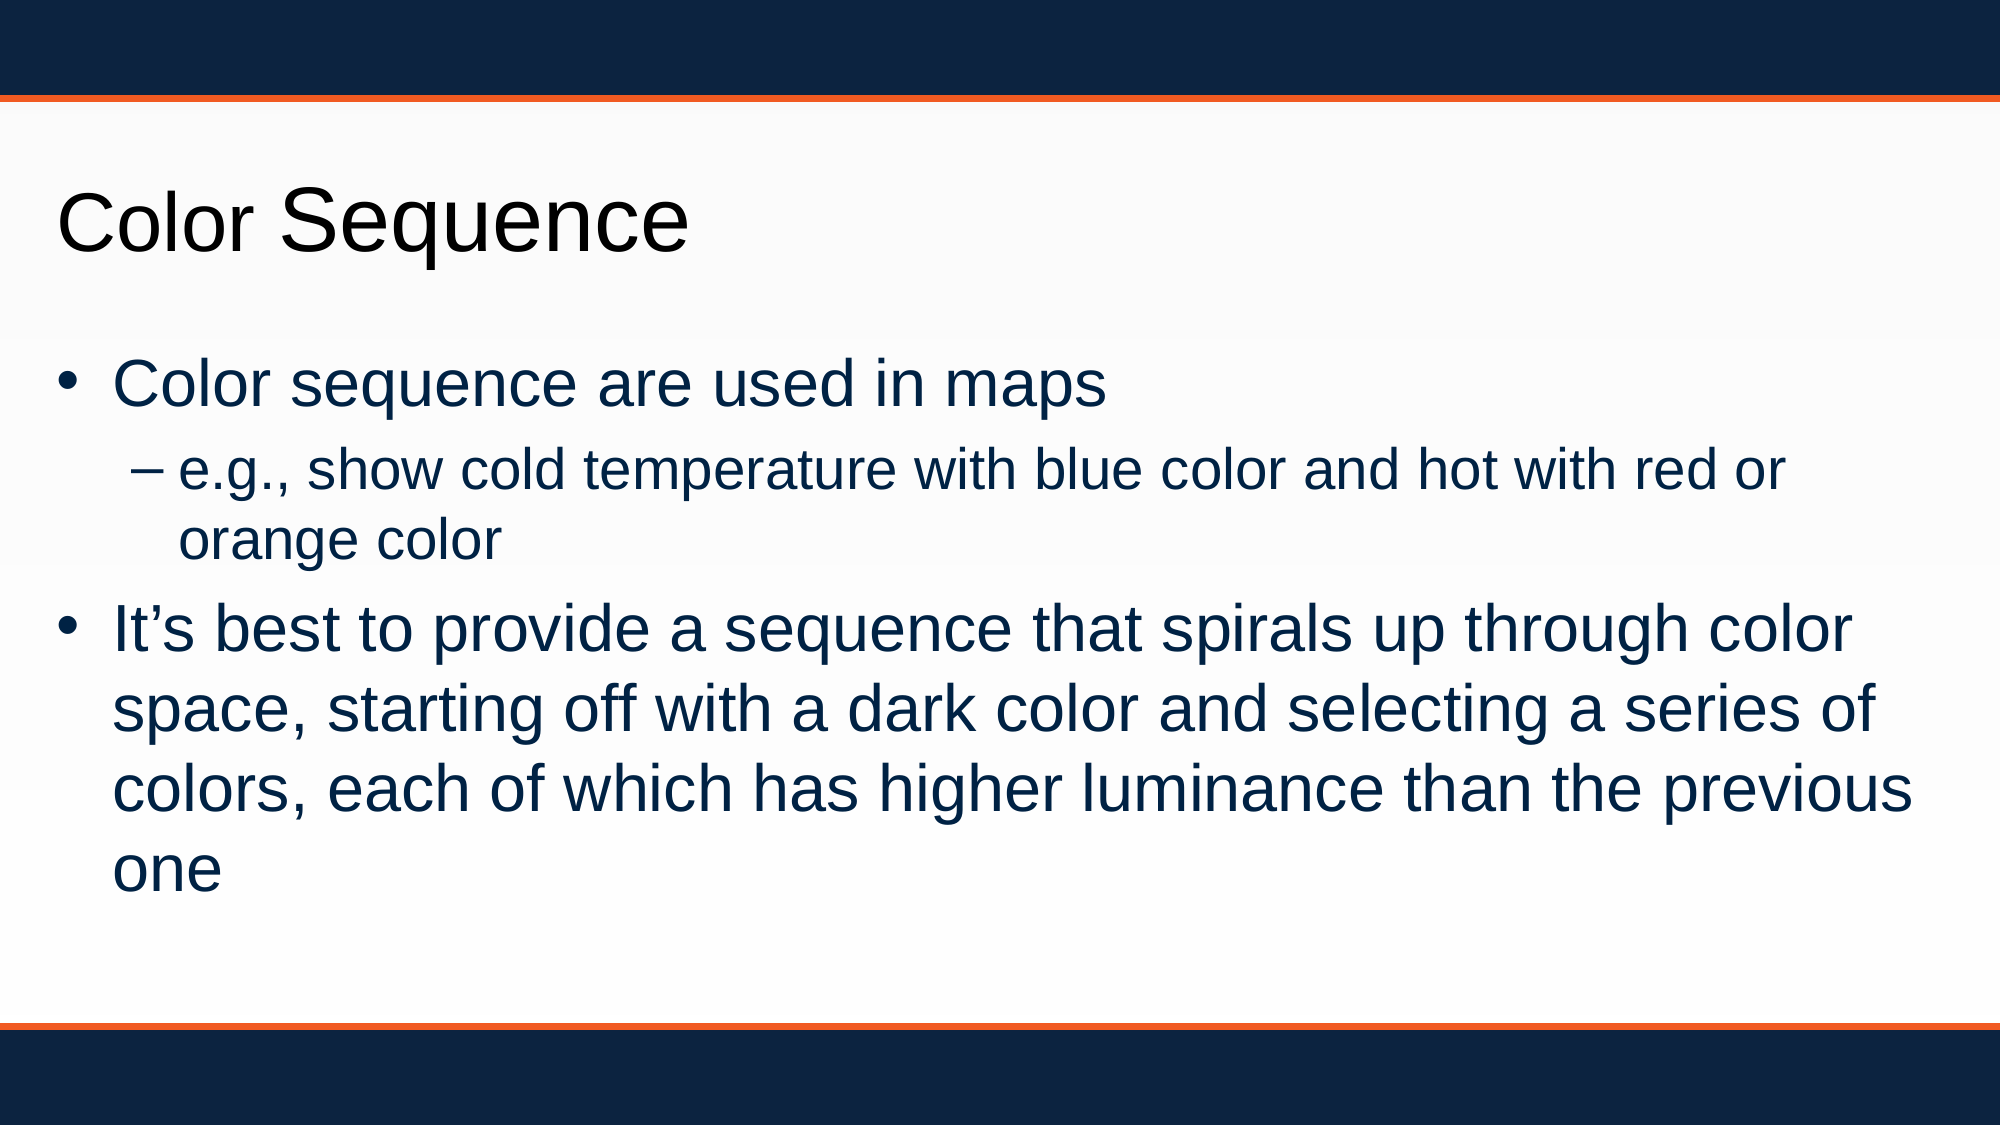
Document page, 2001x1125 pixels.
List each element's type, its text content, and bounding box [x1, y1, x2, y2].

title Color Sequence [41, 142, 1953, 287]
list Color sequence are used in maps e.g., show cold temperature with blue color and hot with red or orange color It’s best to provide a sequence that spirals up through color space, starting off with a dark color and selecting a series of colors, each of which has higher luminance than the previous one [41, 331, 1953, 1005]
